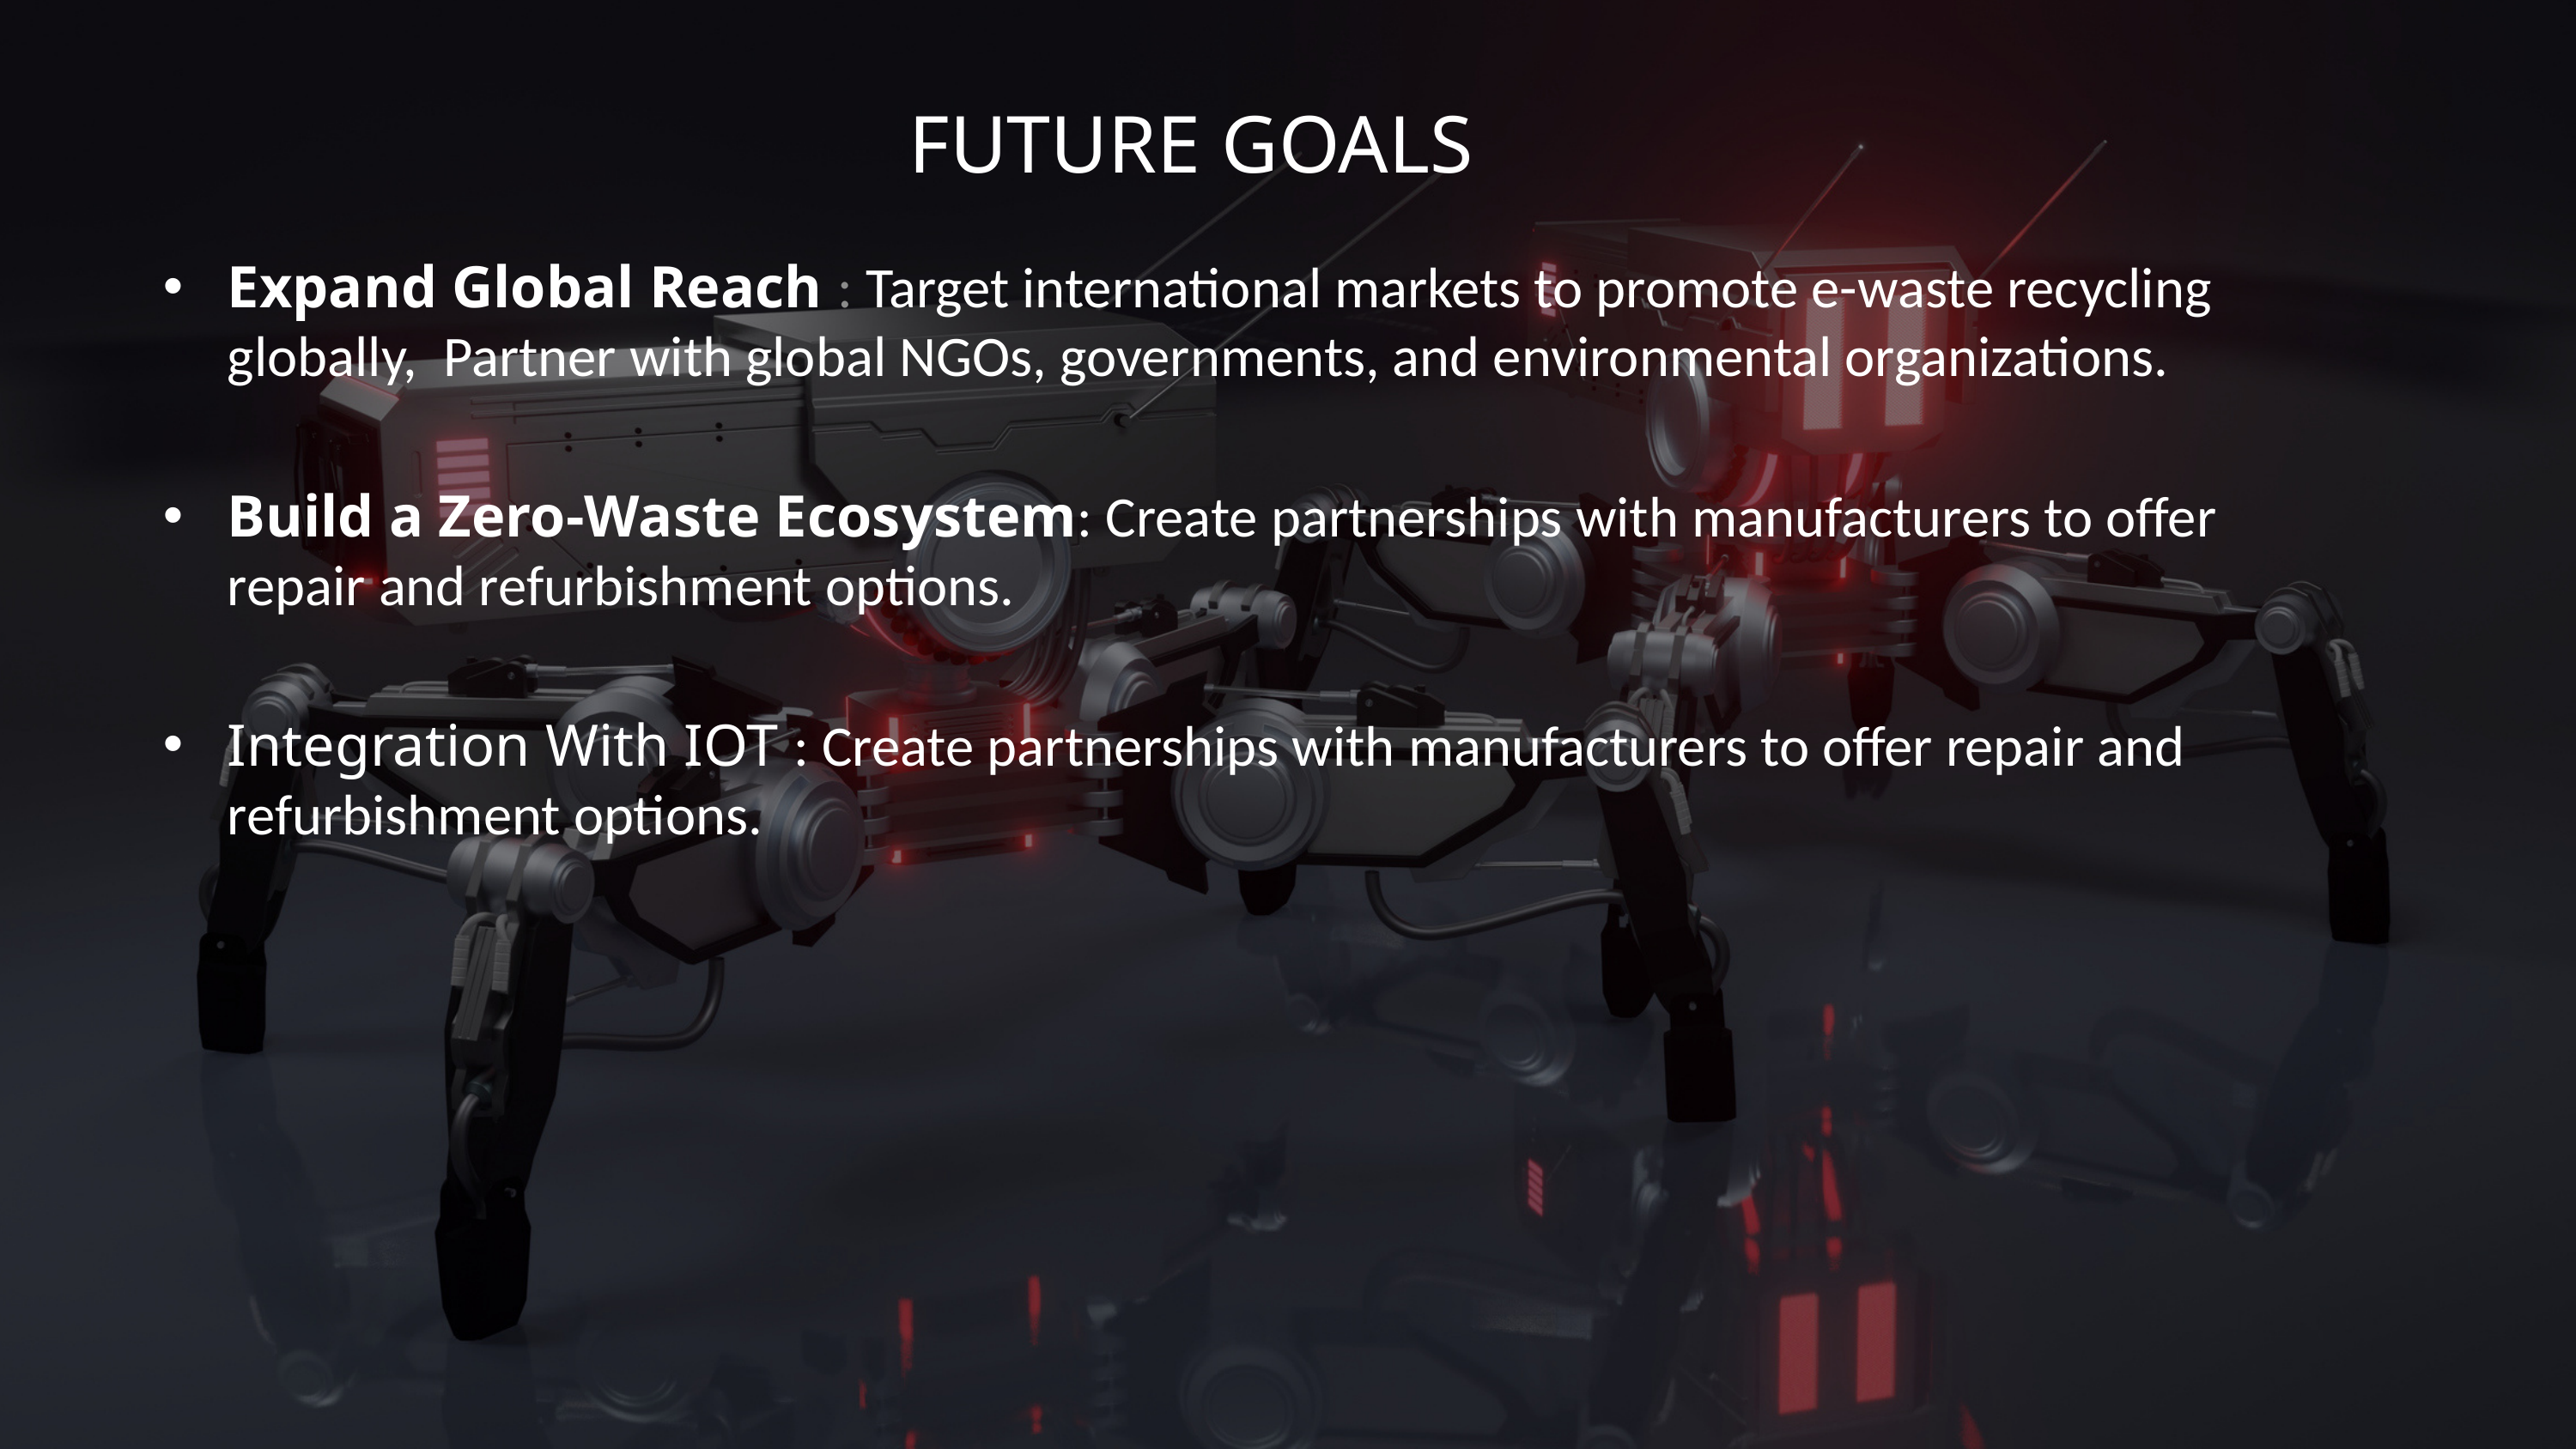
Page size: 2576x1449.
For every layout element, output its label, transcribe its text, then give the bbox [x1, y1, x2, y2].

subtitle Expand Global Reach : Target international markets to promote e-waste recycling globally, Partner with global NGOs, governments, and environmental organizations. Build a Zero-Waste Ecosystem: Create partnerships with manufacturers to offer repair and refurbishment options. Integration With IOT : Create partnerships with manufacturers to offer repair and refurbishment options. [149, 244, 2297, 1325]
text_box [0, 0, 2576, 1449]
title FUTURE GOALS [644, 37, 1739, 244]
